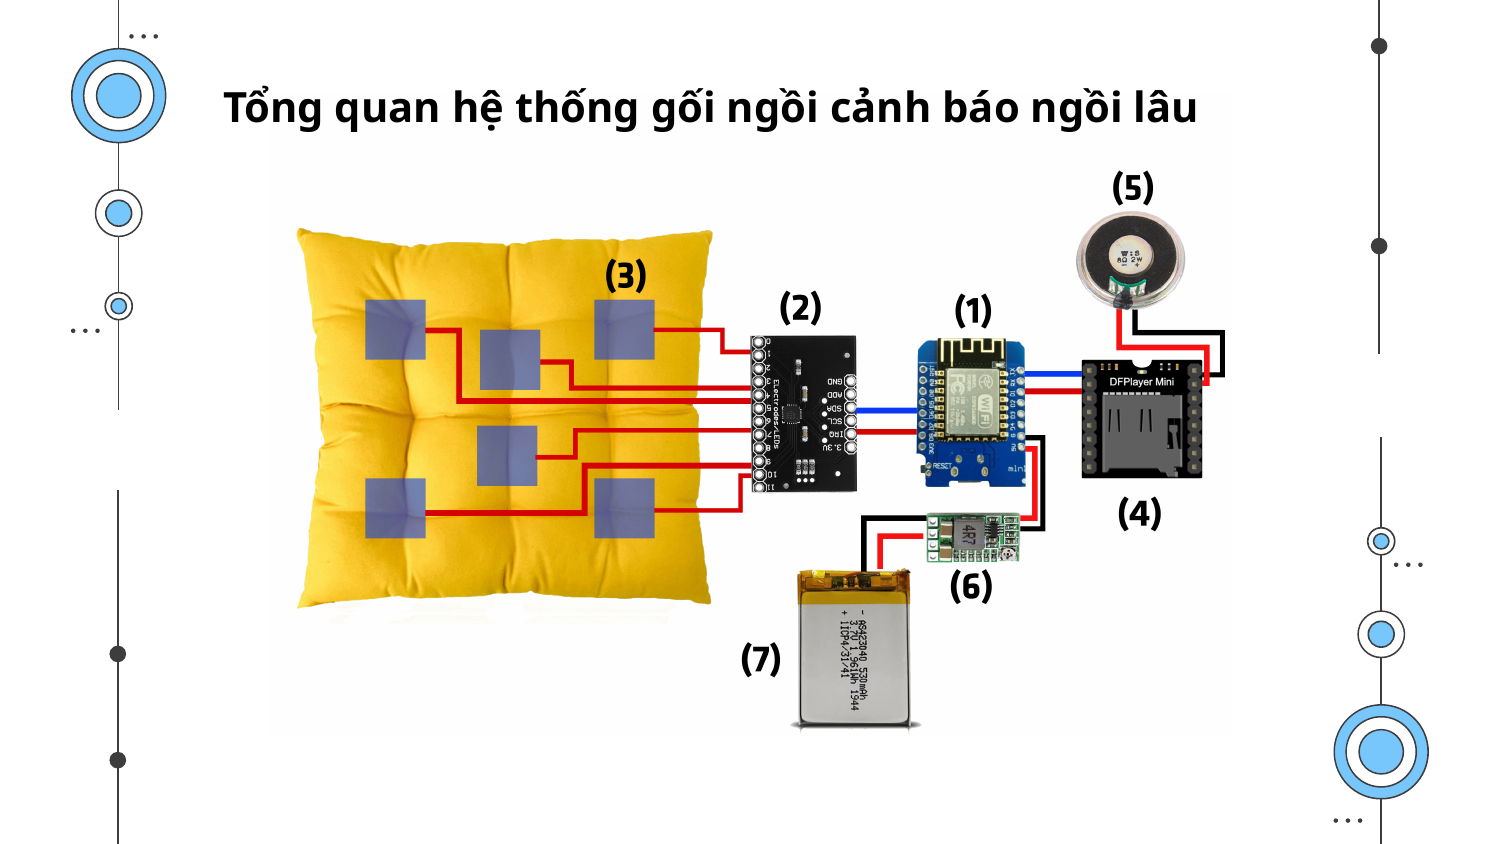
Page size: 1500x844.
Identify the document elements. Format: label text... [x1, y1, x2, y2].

text_box Tổng quan hệ thống gối ngồi cảnh báo ngồi lâu [208, 48, 1233, 138]
picture [267, 91, 1233, 736]
